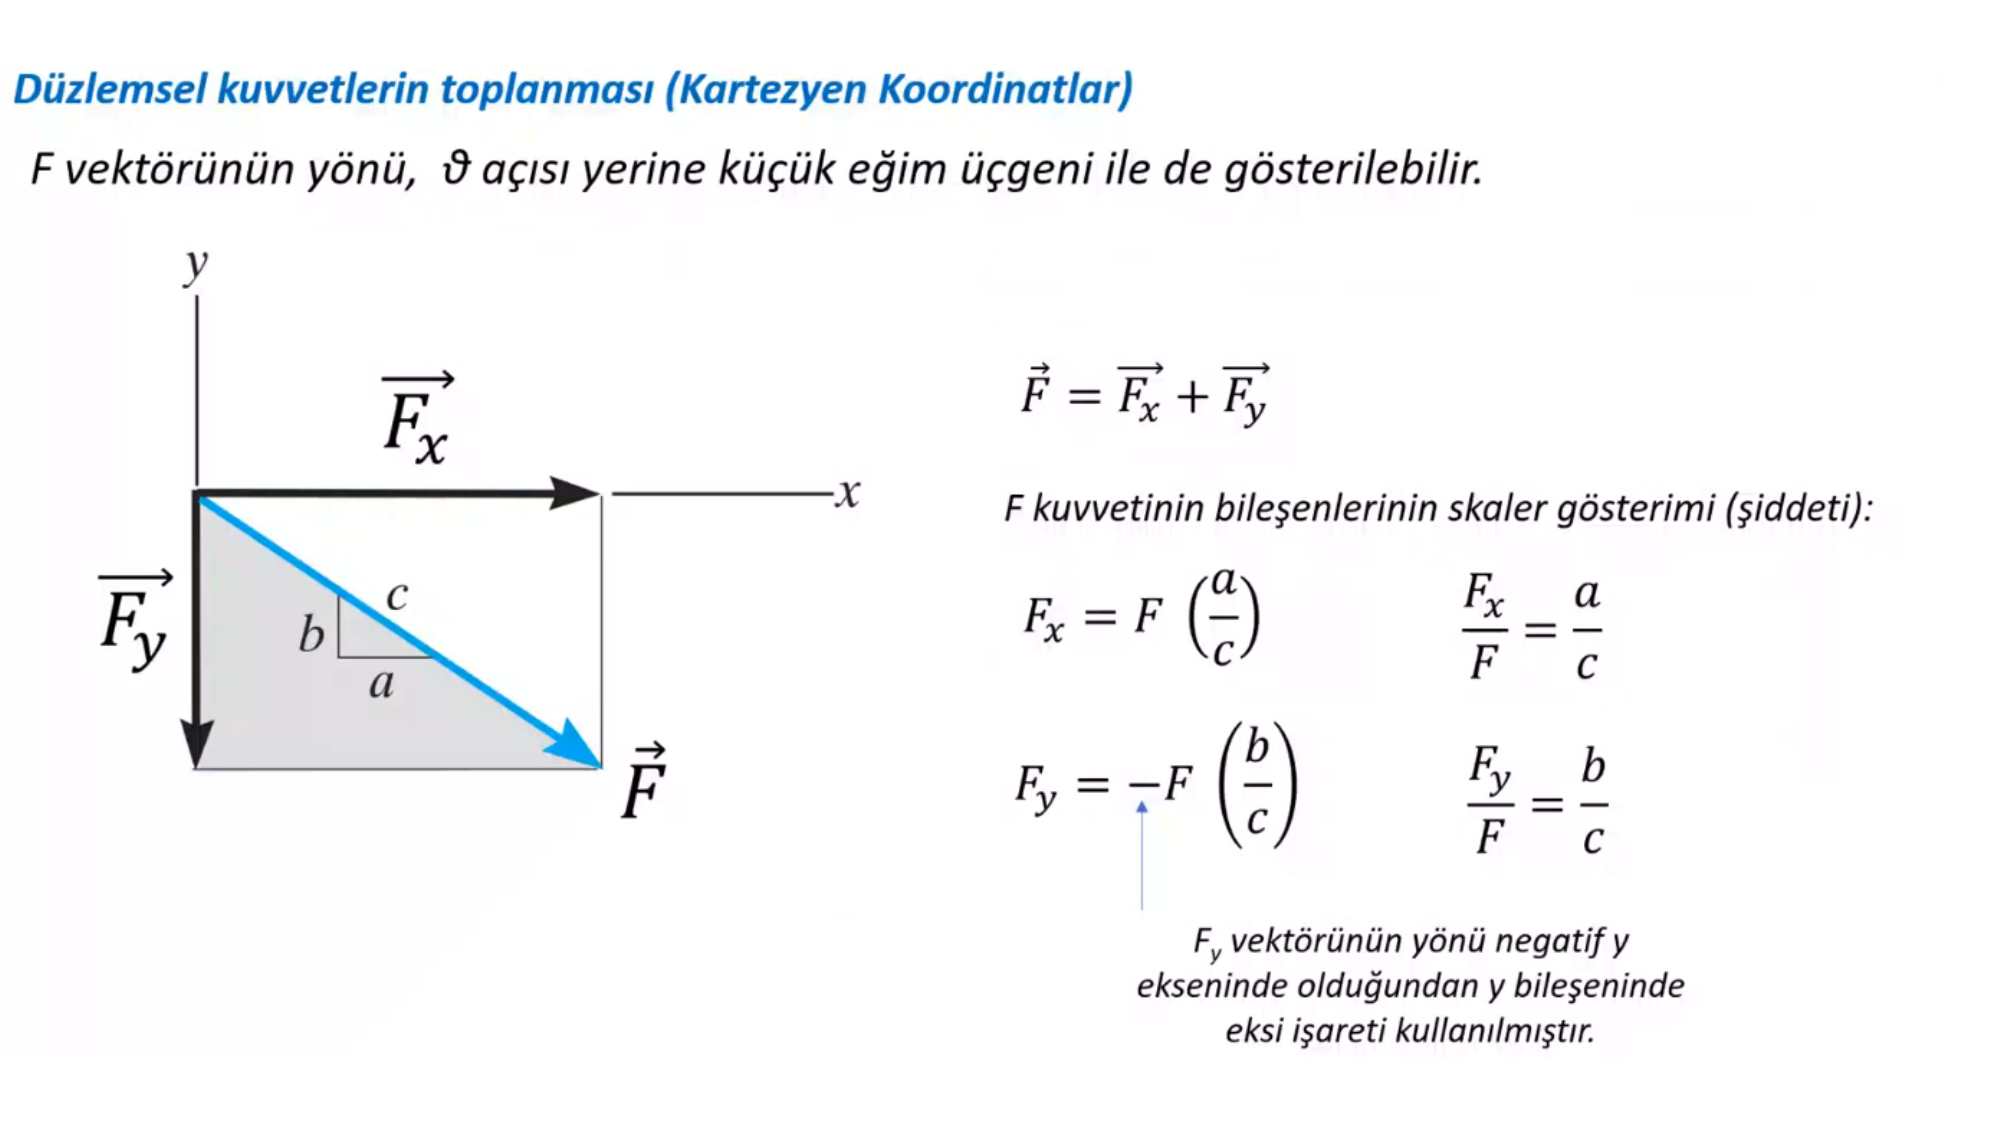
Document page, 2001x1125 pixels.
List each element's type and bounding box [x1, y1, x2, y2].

picture [0, 67, 2000, 1058]
